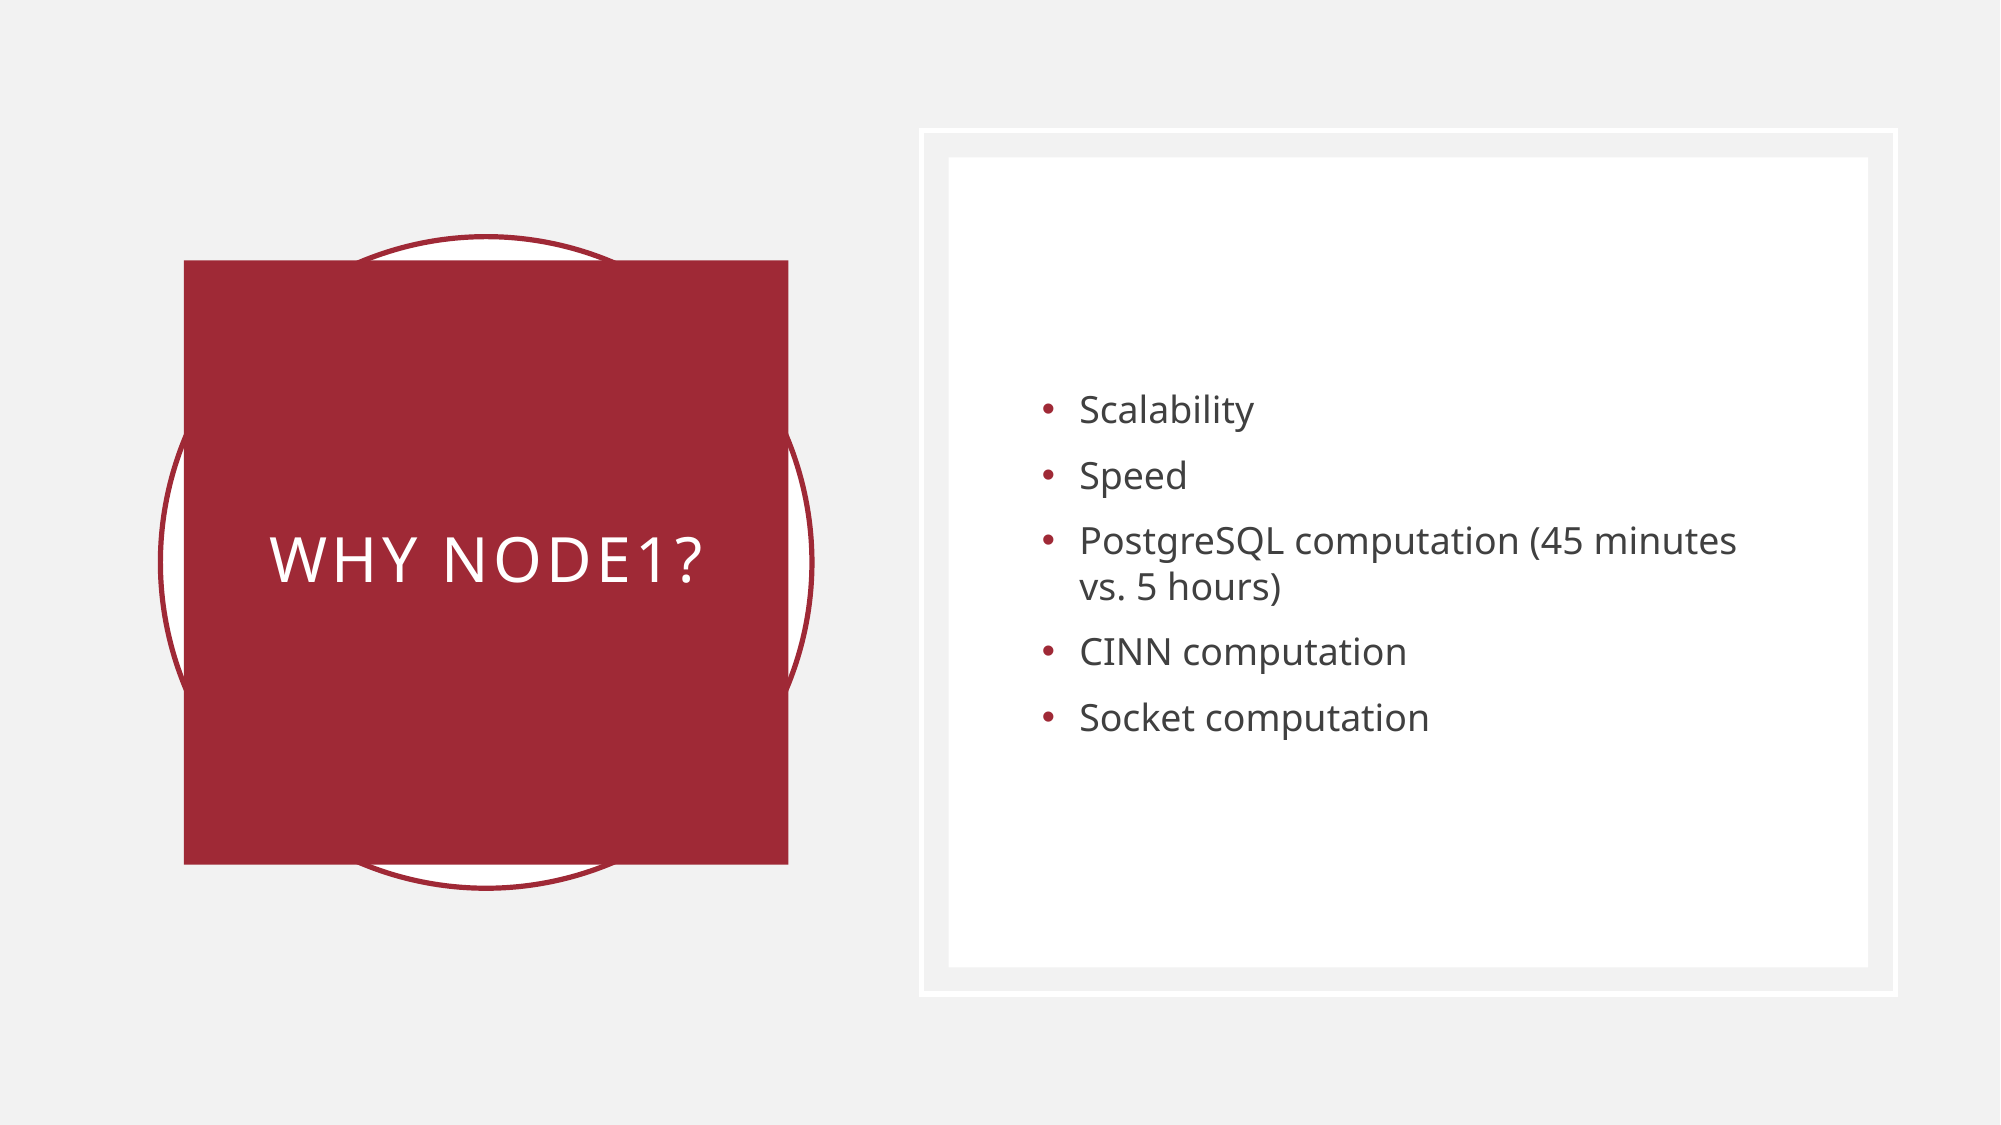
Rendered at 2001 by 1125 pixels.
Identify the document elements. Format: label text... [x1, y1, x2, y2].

text_box [921, 130, 1896, 995]
text_box [791, 444, 813, 681]
text_box [159, 445, 181, 680]
text_box [367, 867, 605, 890]
text_box [367, 235, 606, 258]
list Scalability Speed PostgreSQL computation (45 minutes vs. 5 hours) CINN computation Socket computation [1026, 236, 1791, 888]
text_box [948, 156, 1869, 968]
title Why node1? [181, 258, 791, 867]
